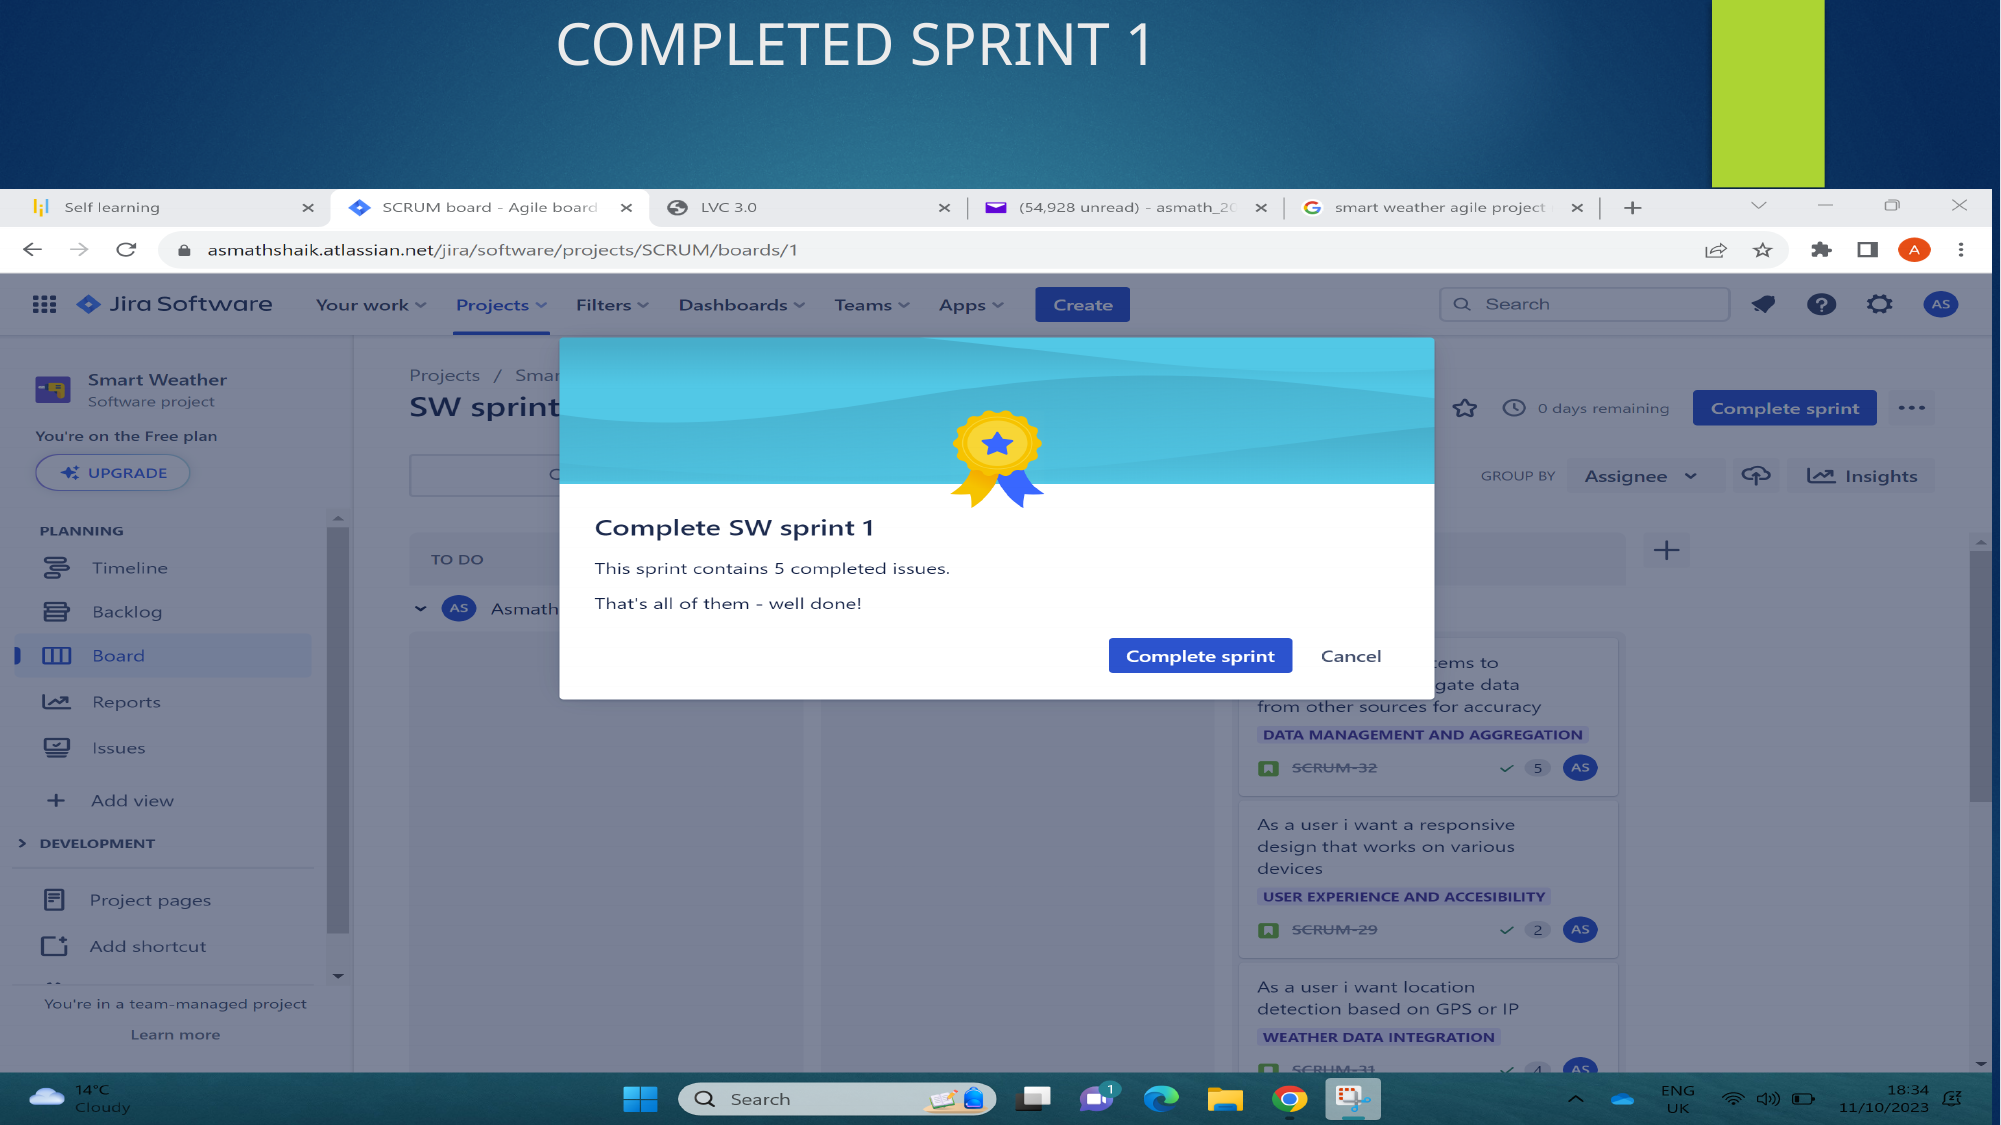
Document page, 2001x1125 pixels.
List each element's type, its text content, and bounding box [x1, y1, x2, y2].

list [0, 189, 1992, 1125]
title COMPLETED SPRINT 1 [0, 0, 1714, 186]
